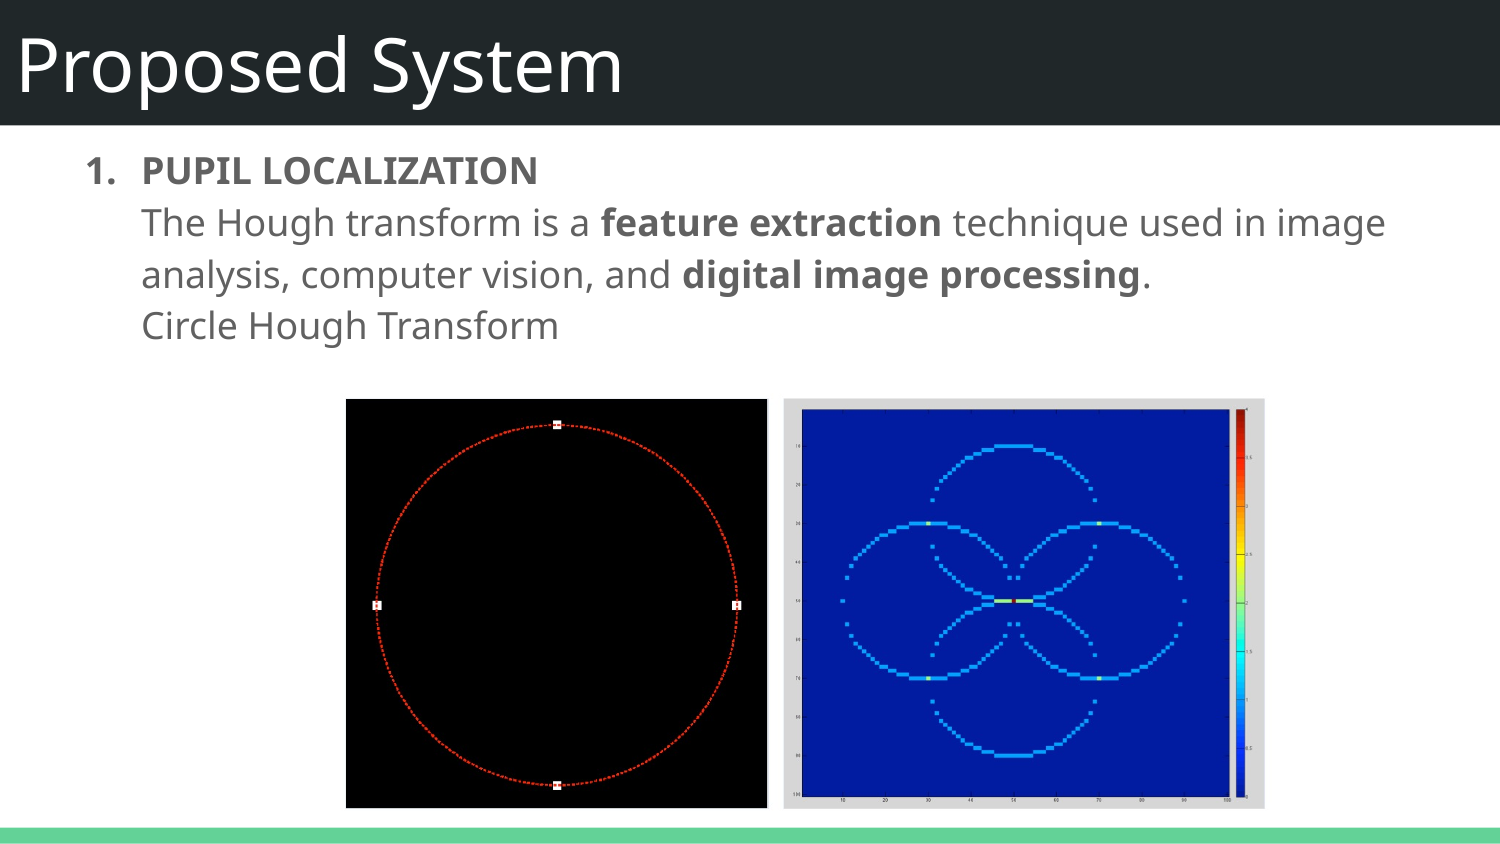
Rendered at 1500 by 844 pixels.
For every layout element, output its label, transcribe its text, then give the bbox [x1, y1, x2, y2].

list PUPIL LOCALIZATION The Hough transform is a feature extraction technique used in image analysis, computer vision, and digital image processing. Circle Hough Transform [51, 125, 1449, 779]
picture [340, 393, 1272, 812]
title Proposed System [0, 0, 1500, 126]
